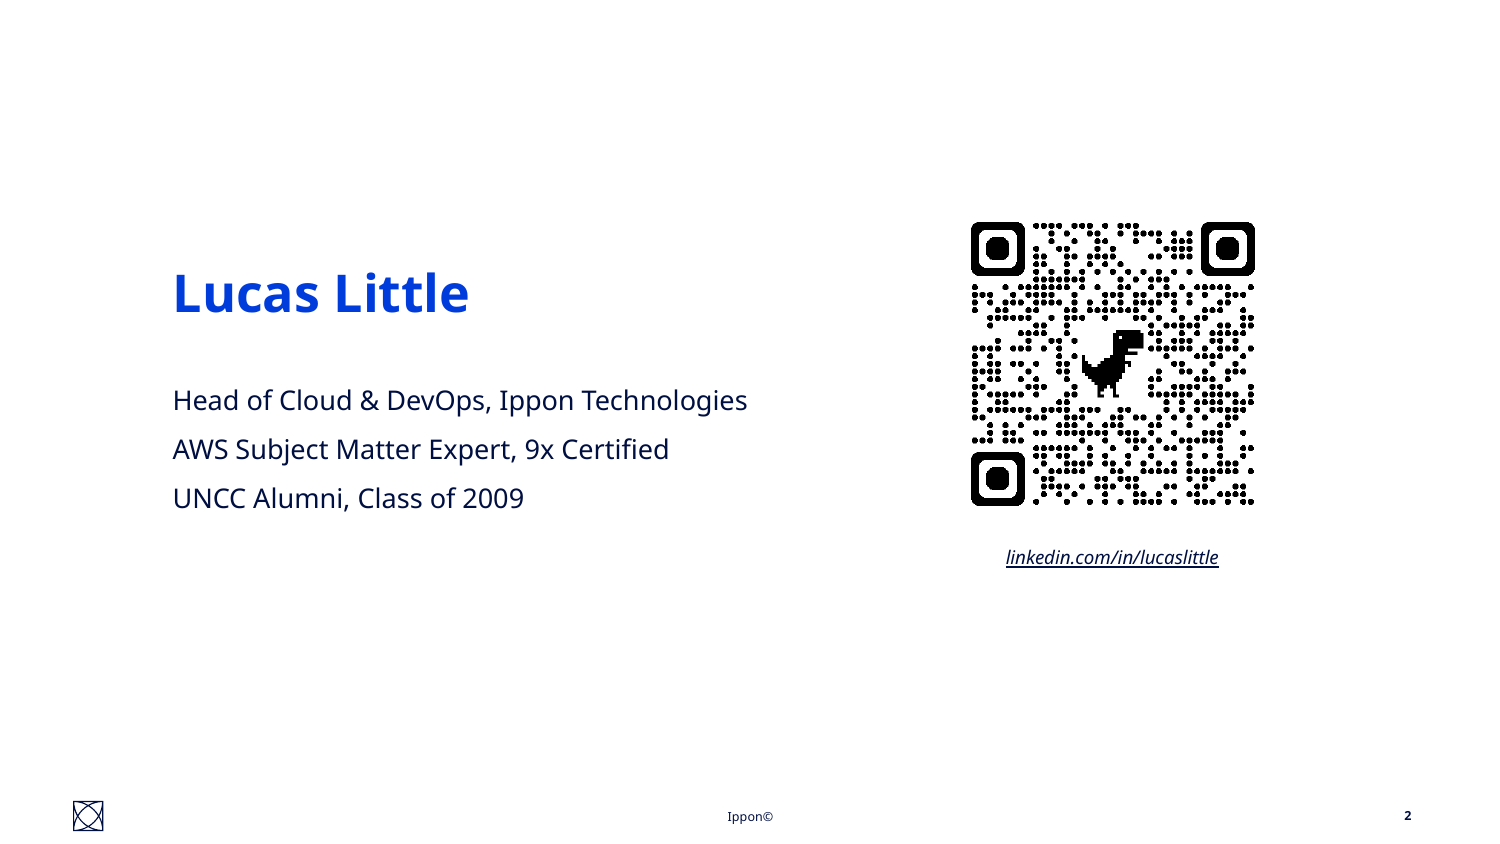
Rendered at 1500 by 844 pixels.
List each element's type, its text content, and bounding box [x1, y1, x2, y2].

slide_number ‹#› [1336, 797, 1427, 835]
picture [939, 191, 1285, 537]
text_box Lucas Little Head of Cloud & DevOps, Ippon Technologies AWS Subject Matter Expert, 9x Certified UNCC Alumni, Class of 2009 [157, 244, 770, 529]
text_box linkedin.com/in/lucaslittle [961, 544, 1263, 614]
